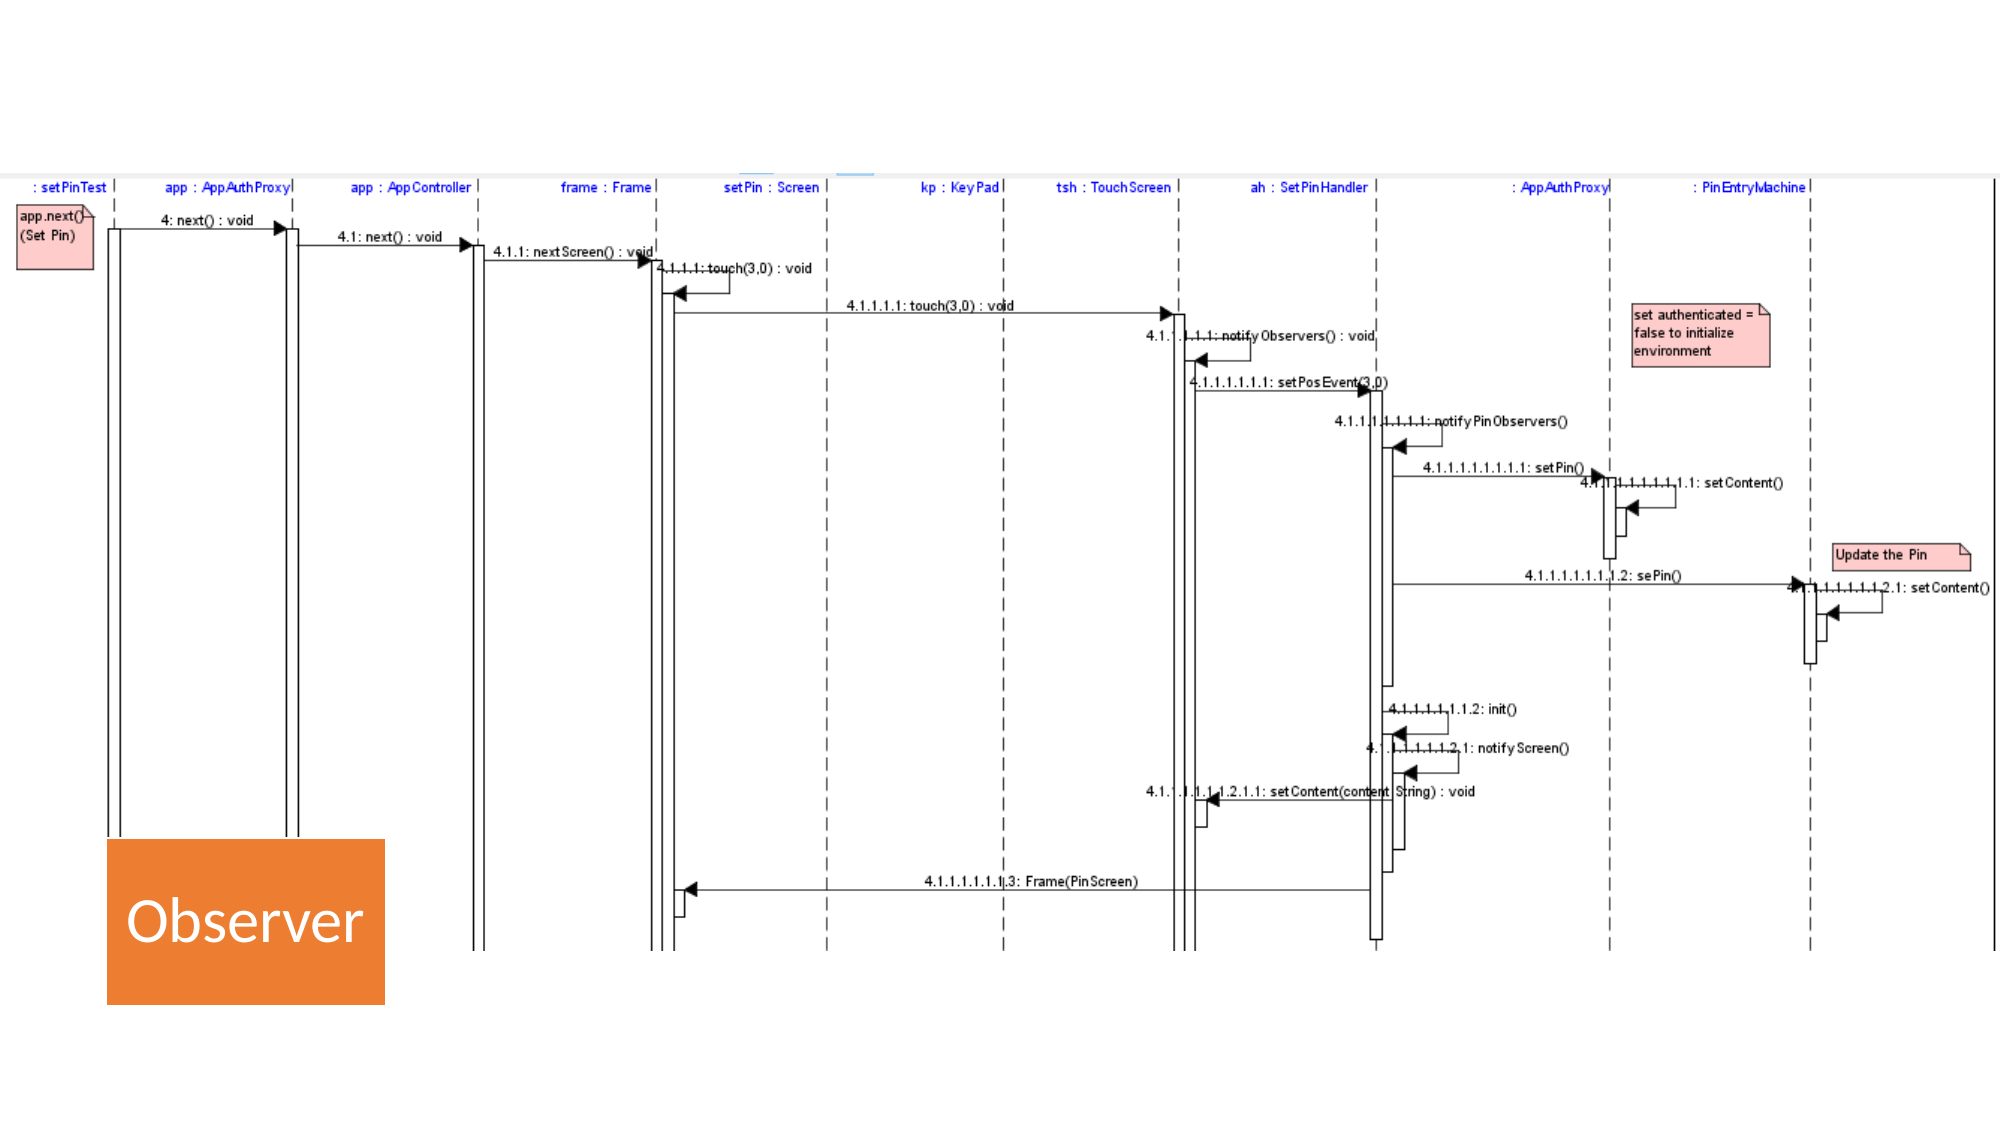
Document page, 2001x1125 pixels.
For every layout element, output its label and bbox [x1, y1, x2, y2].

text_box [105, 837, 387, 1007]
picture [0, 173, 2000, 952]
